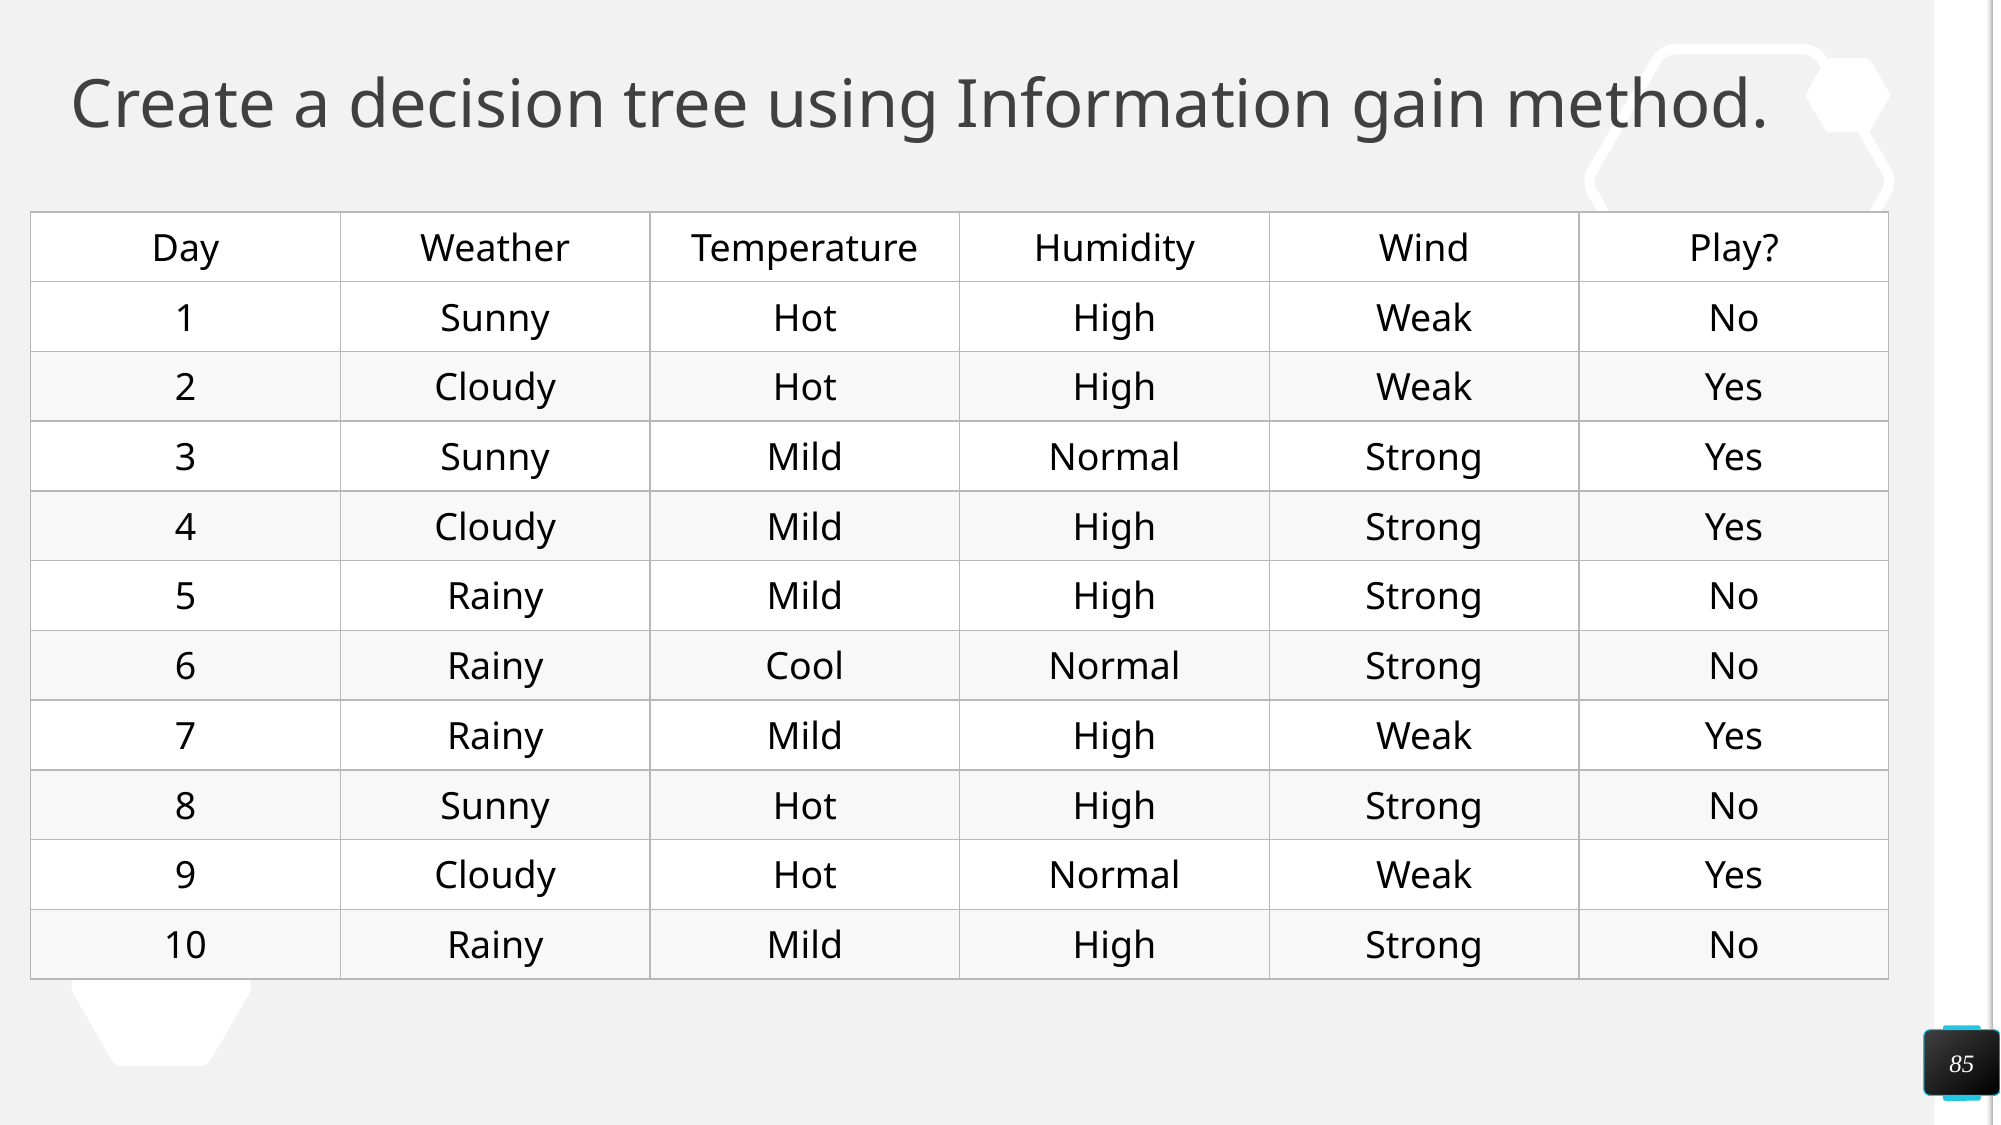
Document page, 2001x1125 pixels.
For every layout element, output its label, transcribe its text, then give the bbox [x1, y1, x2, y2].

table_cell Mild [651, 910, 959, 978]
table_cell Rainy [341, 910, 649, 978]
table_cell Strong [1270, 910, 1578, 978]
table_cell 3 [31, 422, 340, 490]
table_cell Normal [960, 631, 1269, 699]
table_cell Normal [960, 840, 1269, 909]
table_cell 10 [31, 910, 340, 978]
table_cell 2 [31, 352, 340, 420]
table_cell Rainy [341, 701, 649, 769]
table_cell High [960, 492, 1269, 560]
table_cell Yes [1580, 352, 1888, 420]
table_header Temperature [651, 213, 959, 281]
table_cell 1 [31, 282, 340, 351]
table_cell High [960, 701, 1269, 769]
table_cell Weak [1270, 352, 1578, 420]
table_cell 7 [31, 701, 340, 769]
table_cell Hot [651, 282, 959, 351]
table_cell Hot [651, 352, 959, 420]
table_cell Cloudy [341, 352, 649, 420]
table_cell 9 [31, 840, 340, 909]
table_cell No [1580, 631, 1888, 699]
table_cell Weak [1270, 840, 1578, 909]
table_cell Yes [1580, 422, 1888, 490]
table_cell High [960, 771, 1269, 839]
table_cell Mild [651, 701, 959, 769]
table_cell Rainy [341, 561, 649, 630]
table_cell Cloudy [341, 840, 649, 909]
table_header Weather [341, 213, 649, 281]
table_cell Sunny [341, 282, 649, 351]
table_cell Mild [651, 492, 959, 560]
table_header Day [31, 213, 340, 281]
table_cell Cool [651, 631, 959, 699]
table_cell Strong [1270, 771, 1578, 839]
table_cell Yes [1580, 701, 1888, 769]
table_cell Yes [1580, 840, 1888, 909]
table_cell Mild [651, 561, 959, 630]
table_cell Weak [1270, 282, 1578, 351]
table_header Play? [1580, 213, 1888, 281]
table_cell No [1580, 771, 1888, 839]
table_cell High [960, 910, 1269, 978]
table_cell Strong [1270, 631, 1578, 699]
table_cell Weak [1270, 701, 1578, 769]
table_cell 5 [31, 561, 340, 630]
table_cell Strong [1270, 492, 1578, 560]
table_cell Strong [1270, 422, 1578, 490]
table_cell Hot [651, 771, 959, 839]
table_cell 6 [31, 631, 340, 699]
table_cell Rainy [341, 631, 649, 699]
table_cell High [960, 282, 1269, 351]
table_cell Cloudy [341, 492, 649, 560]
slide_number 85 [1923, 1029, 2000, 1096]
table_cell No [1580, 282, 1888, 351]
table_cell Hot [651, 840, 959, 909]
table_cell Sunny [341, 422, 649, 490]
table_cell Sunny [341, 771, 649, 839]
table_cell No [1580, 910, 1888, 978]
table_cell High [960, 352, 1269, 420]
table_cell Normal [960, 422, 1269, 490]
table_header Humidity [960, 213, 1269, 281]
table_cell 4 [31, 492, 340, 560]
table_cell Strong [1270, 561, 1578, 630]
table_cell Yes [1580, 492, 1888, 560]
table_cell No [1580, 561, 1888, 630]
title Create a decision tree using Information gain method. [70, 70, 1930, 142]
table_cell 8 [31, 771, 340, 839]
table_header Wind [1270, 213, 1578, 281]
table_cell High [960, 561, 1269, 630]
table_cell Mild [651, 422, 959, 490]
